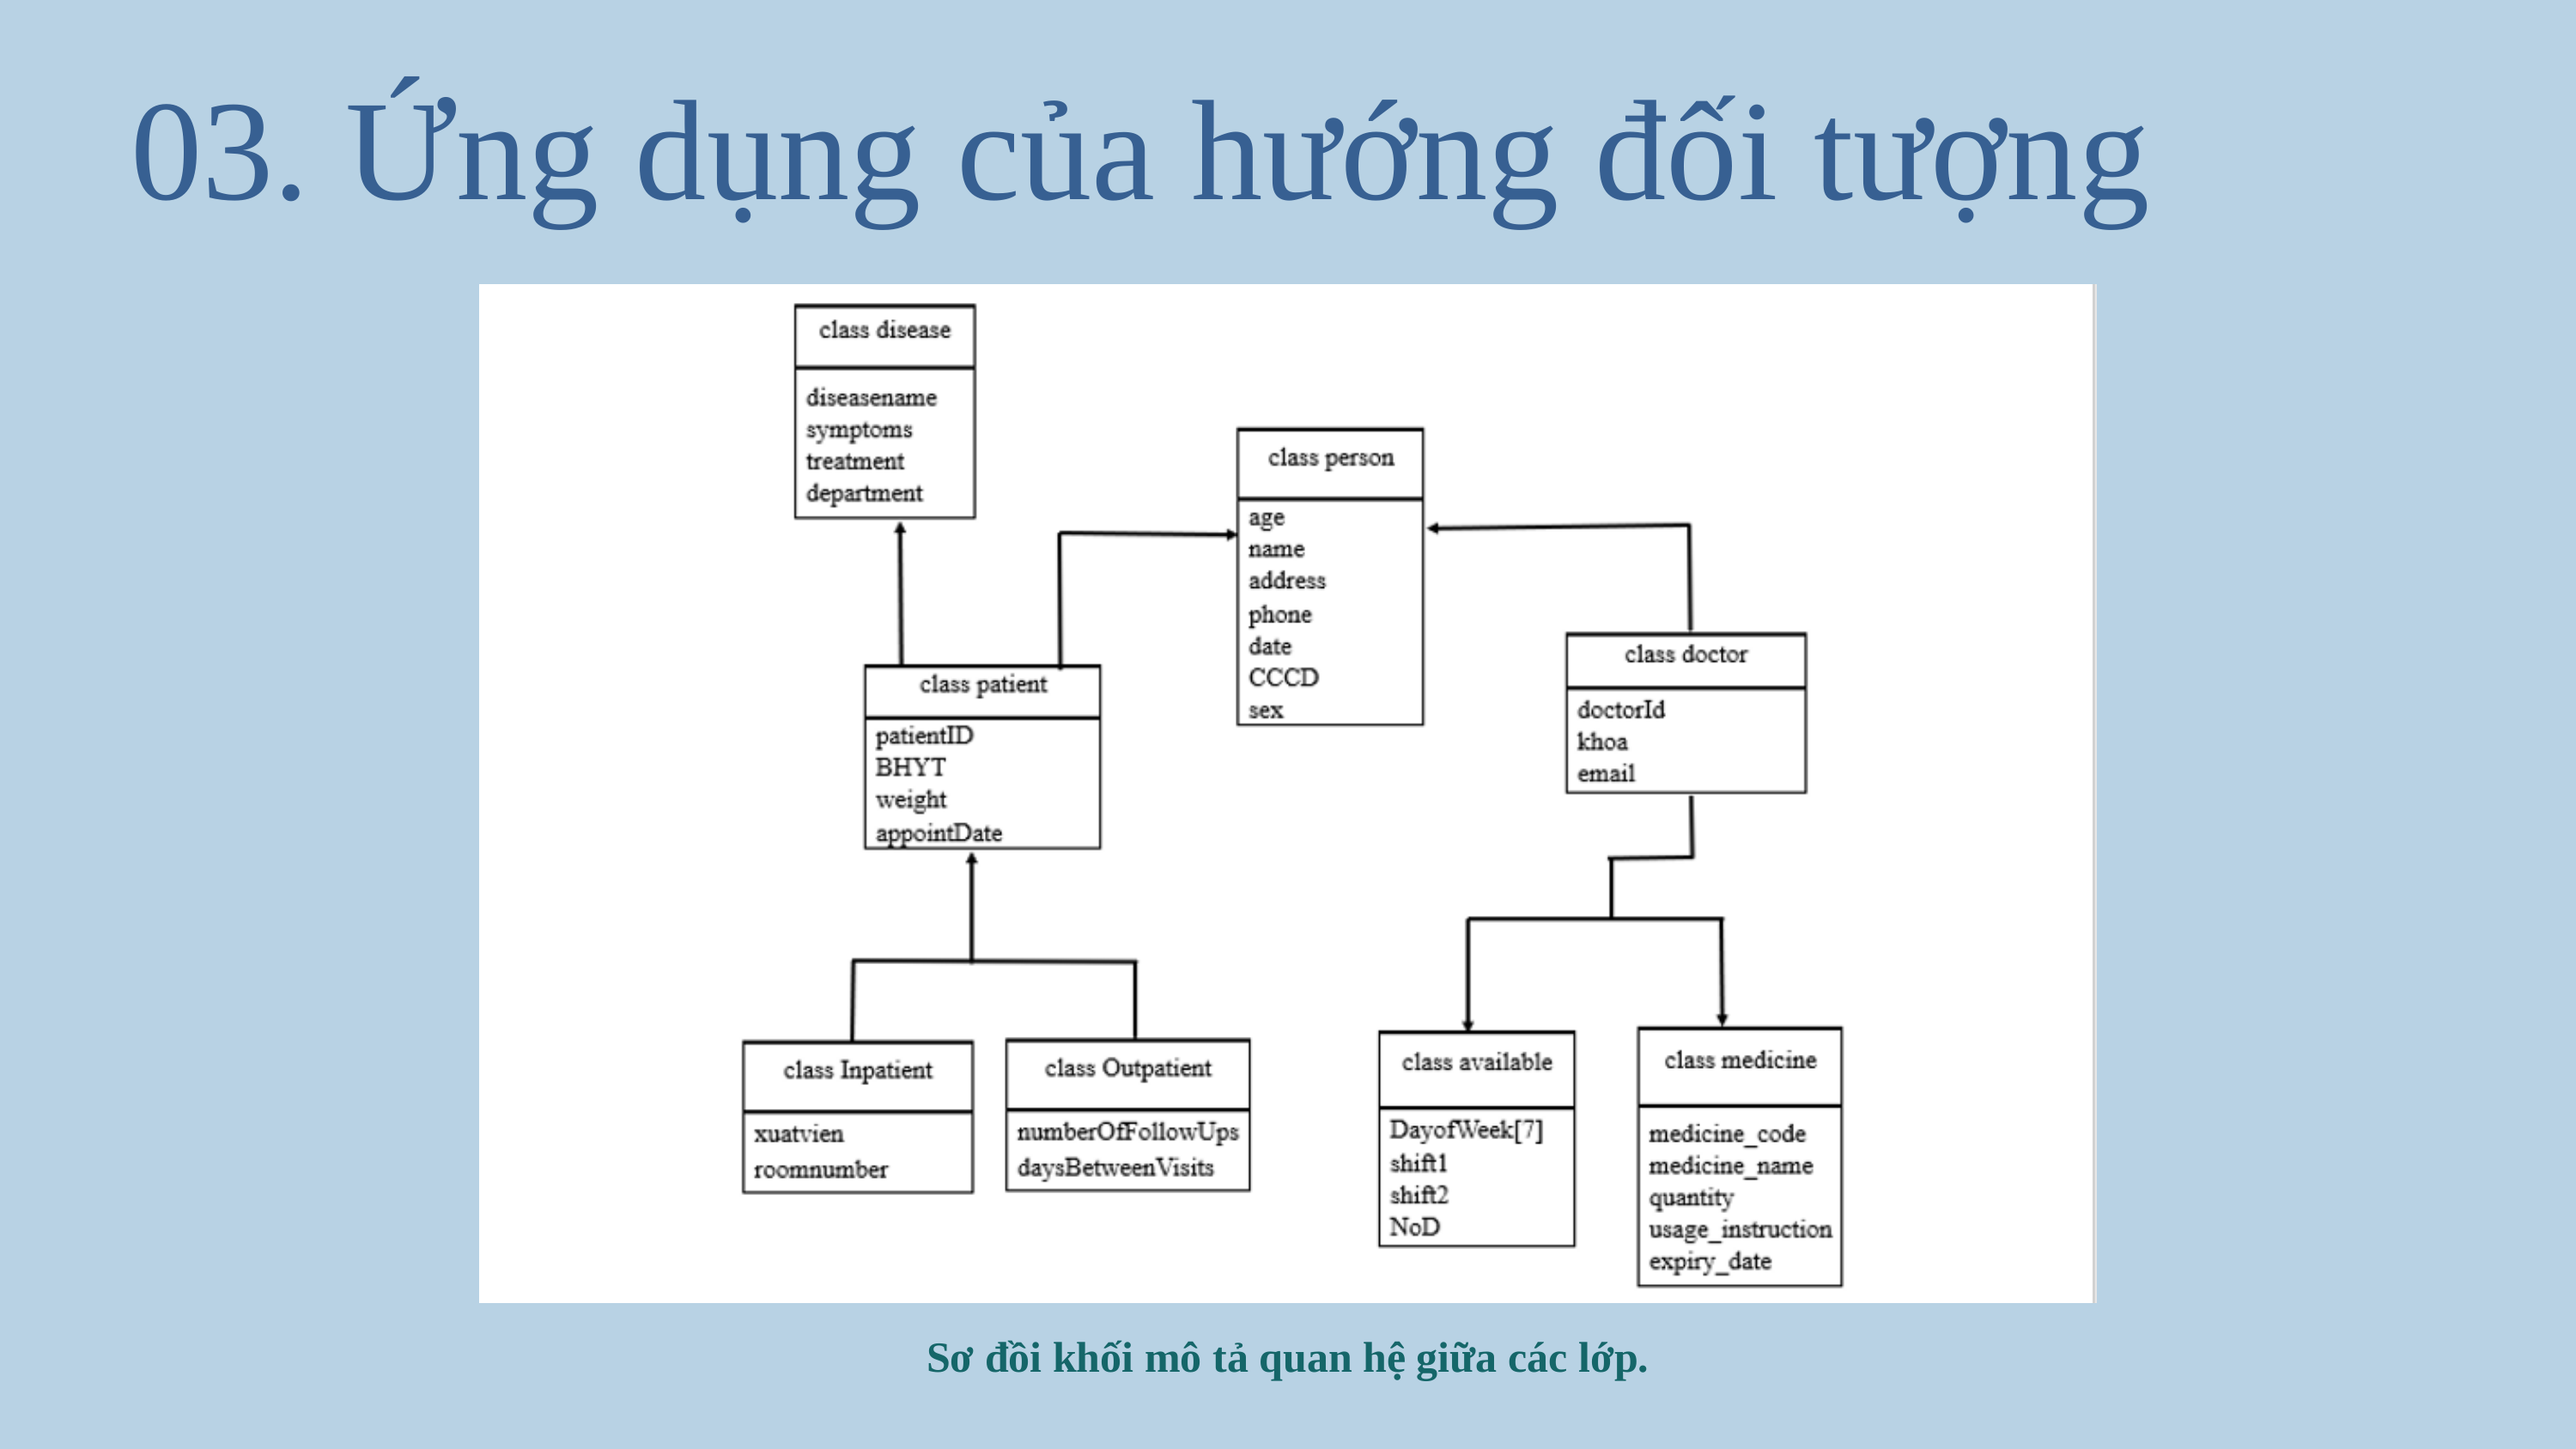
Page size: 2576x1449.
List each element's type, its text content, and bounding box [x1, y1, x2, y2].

text_box 03. Ứng dụng của hướng đối tượng [118, 50, 2233, 235]
text_box Sơ đồi khối mô tả quan hệ giữa các lớp. [901, 1322, 1674, 1381]
picture [479, 283, 2097, 1303]
